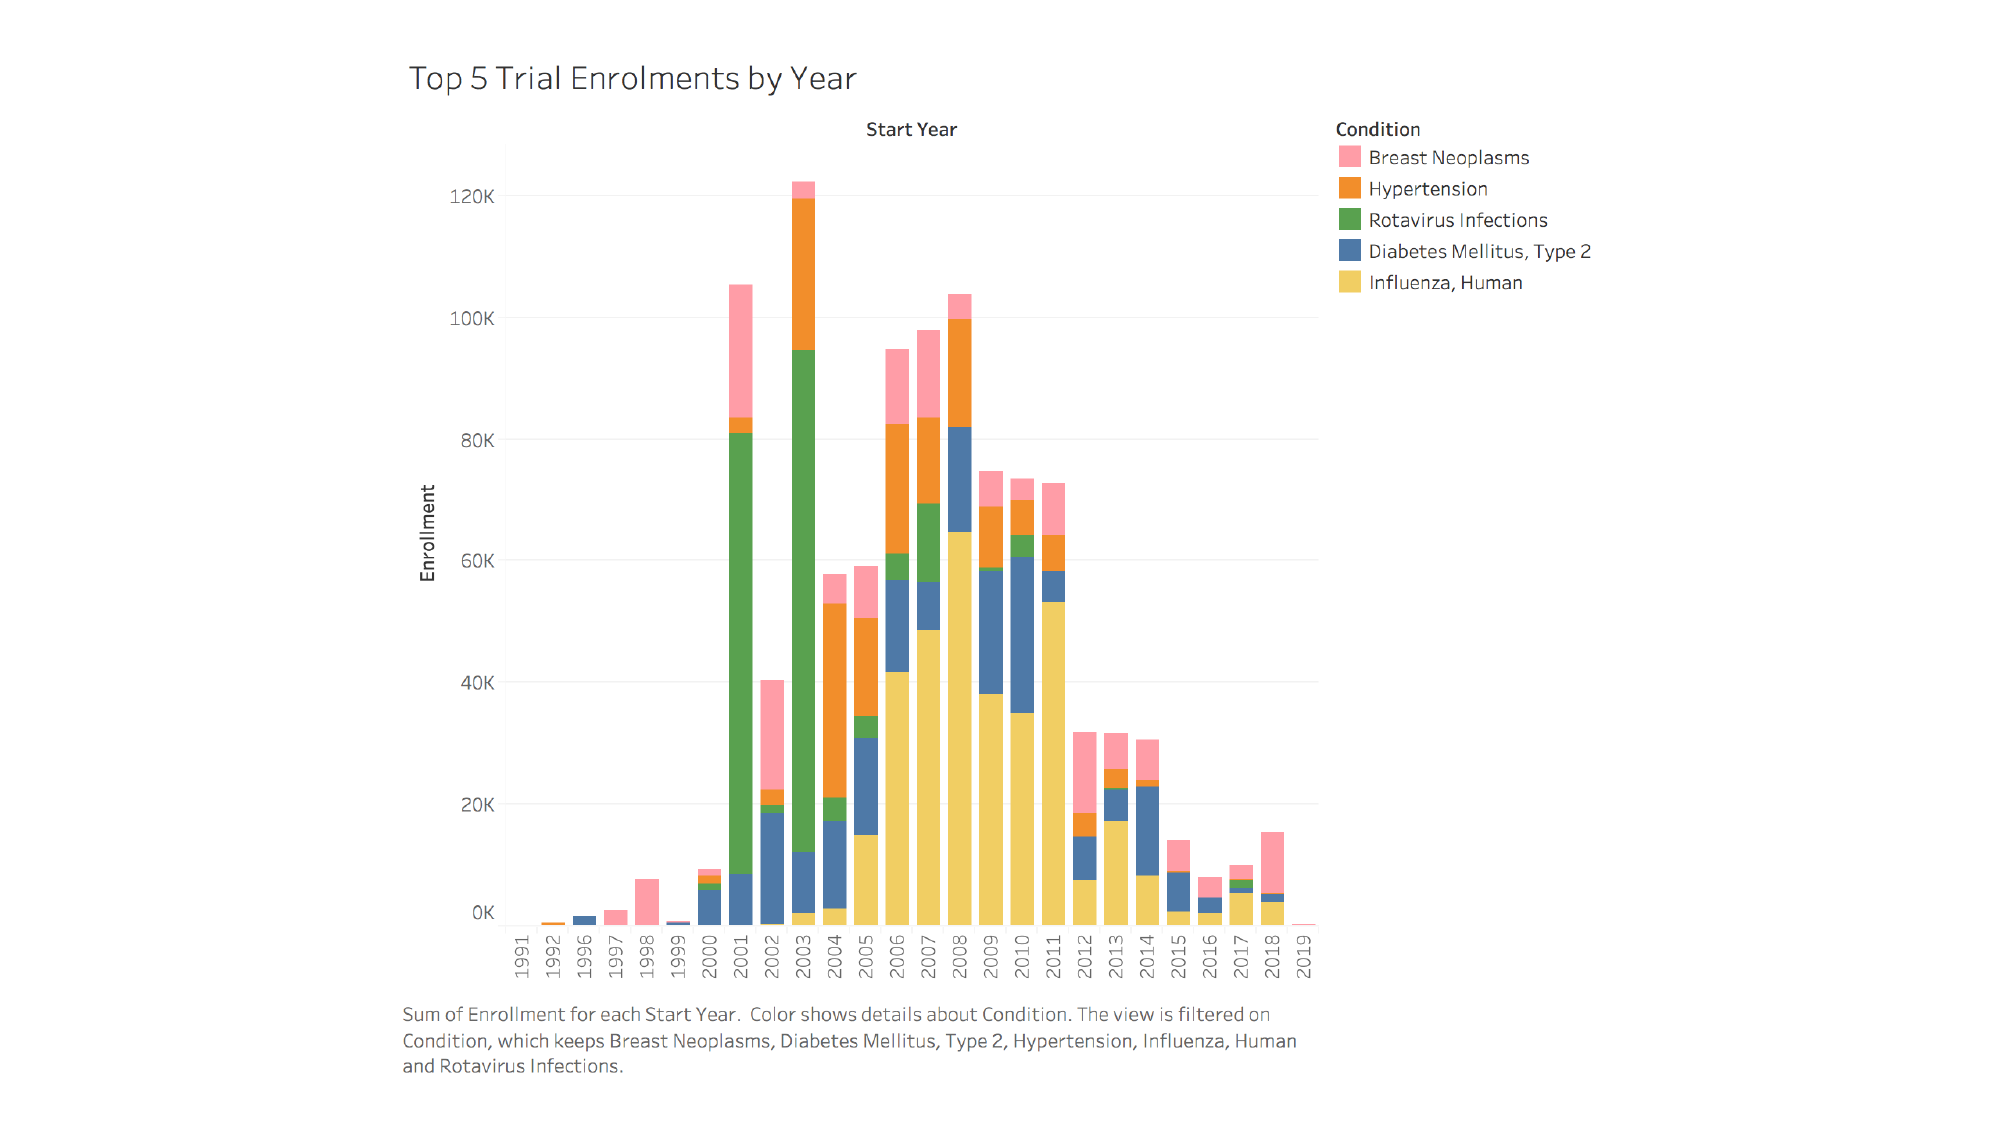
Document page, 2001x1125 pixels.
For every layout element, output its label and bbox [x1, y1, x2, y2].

picture [402, 45, 1598, 1080]
